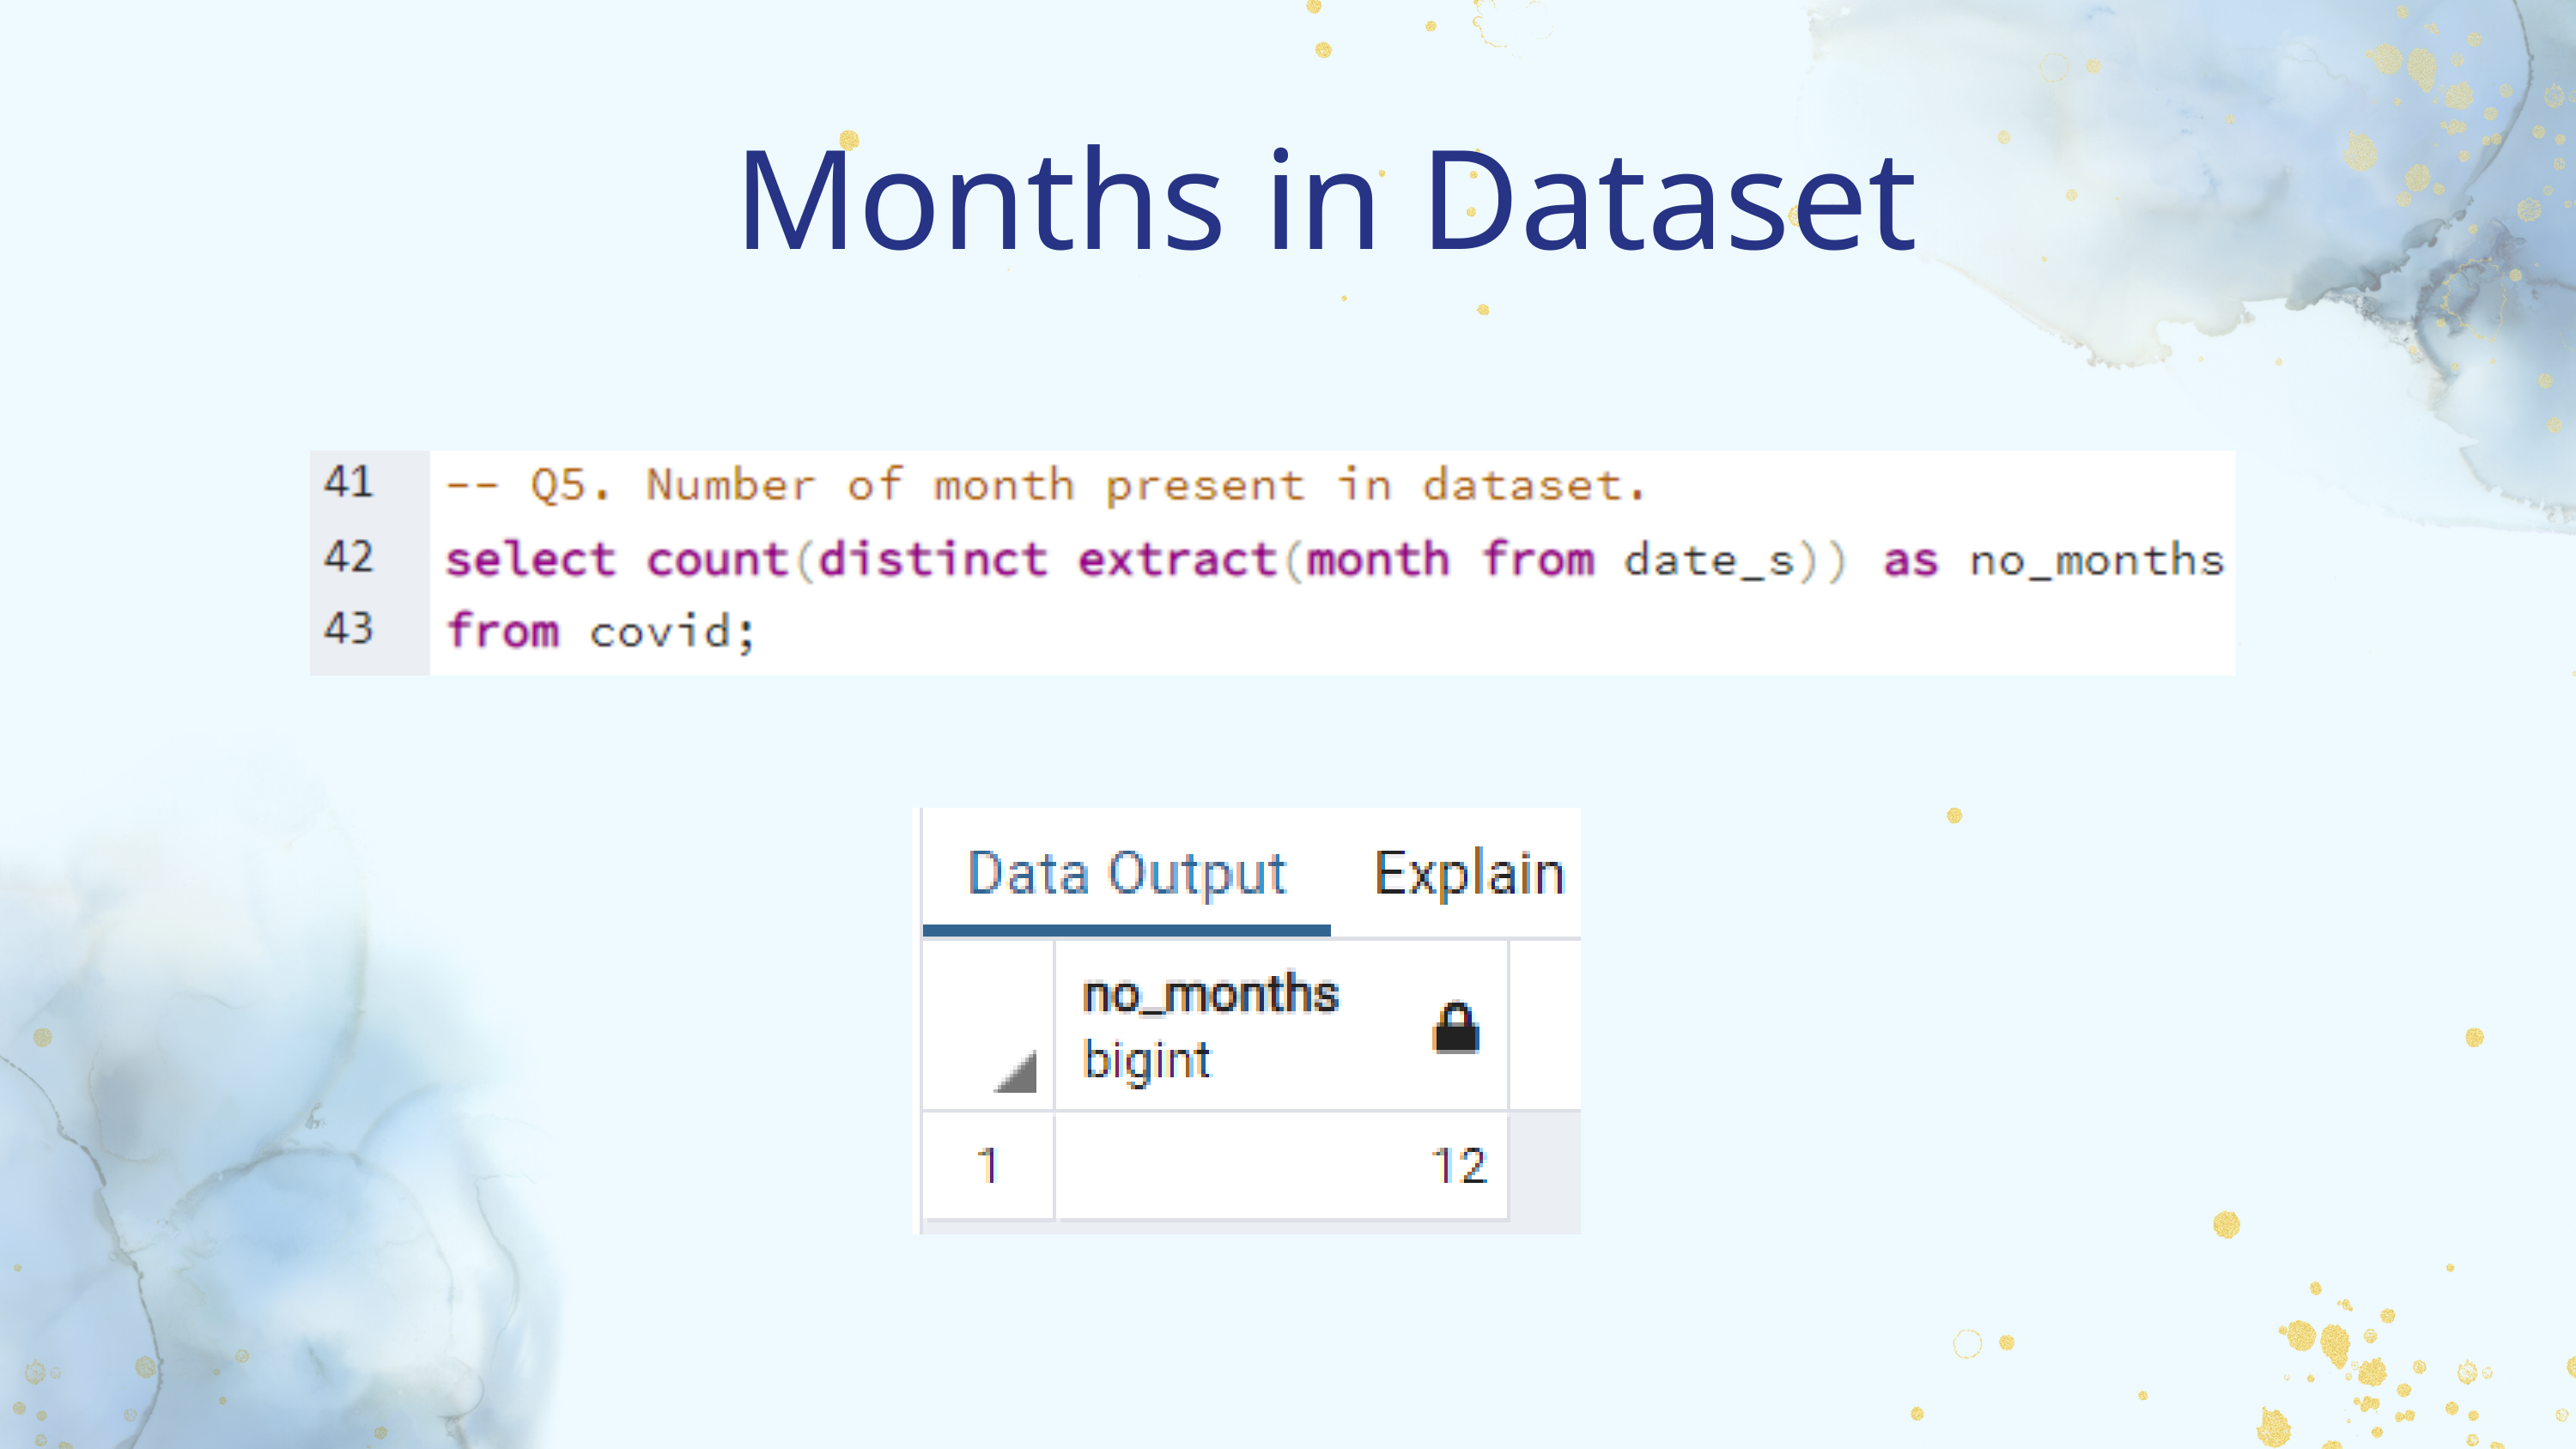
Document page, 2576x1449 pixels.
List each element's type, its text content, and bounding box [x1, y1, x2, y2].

text_box [310, 451, 1993, 676]
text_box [1997, 0, 2576, 690]
text_box Months in Dataset [343, 111, 762, 277]
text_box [1663, 0, 1993, 580]
text_box [912, 808, 1582, 1235]
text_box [1910, 807, 2576, 1449]
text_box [0, 724, 583, 1449]
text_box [766, 0, 1658, 315]
